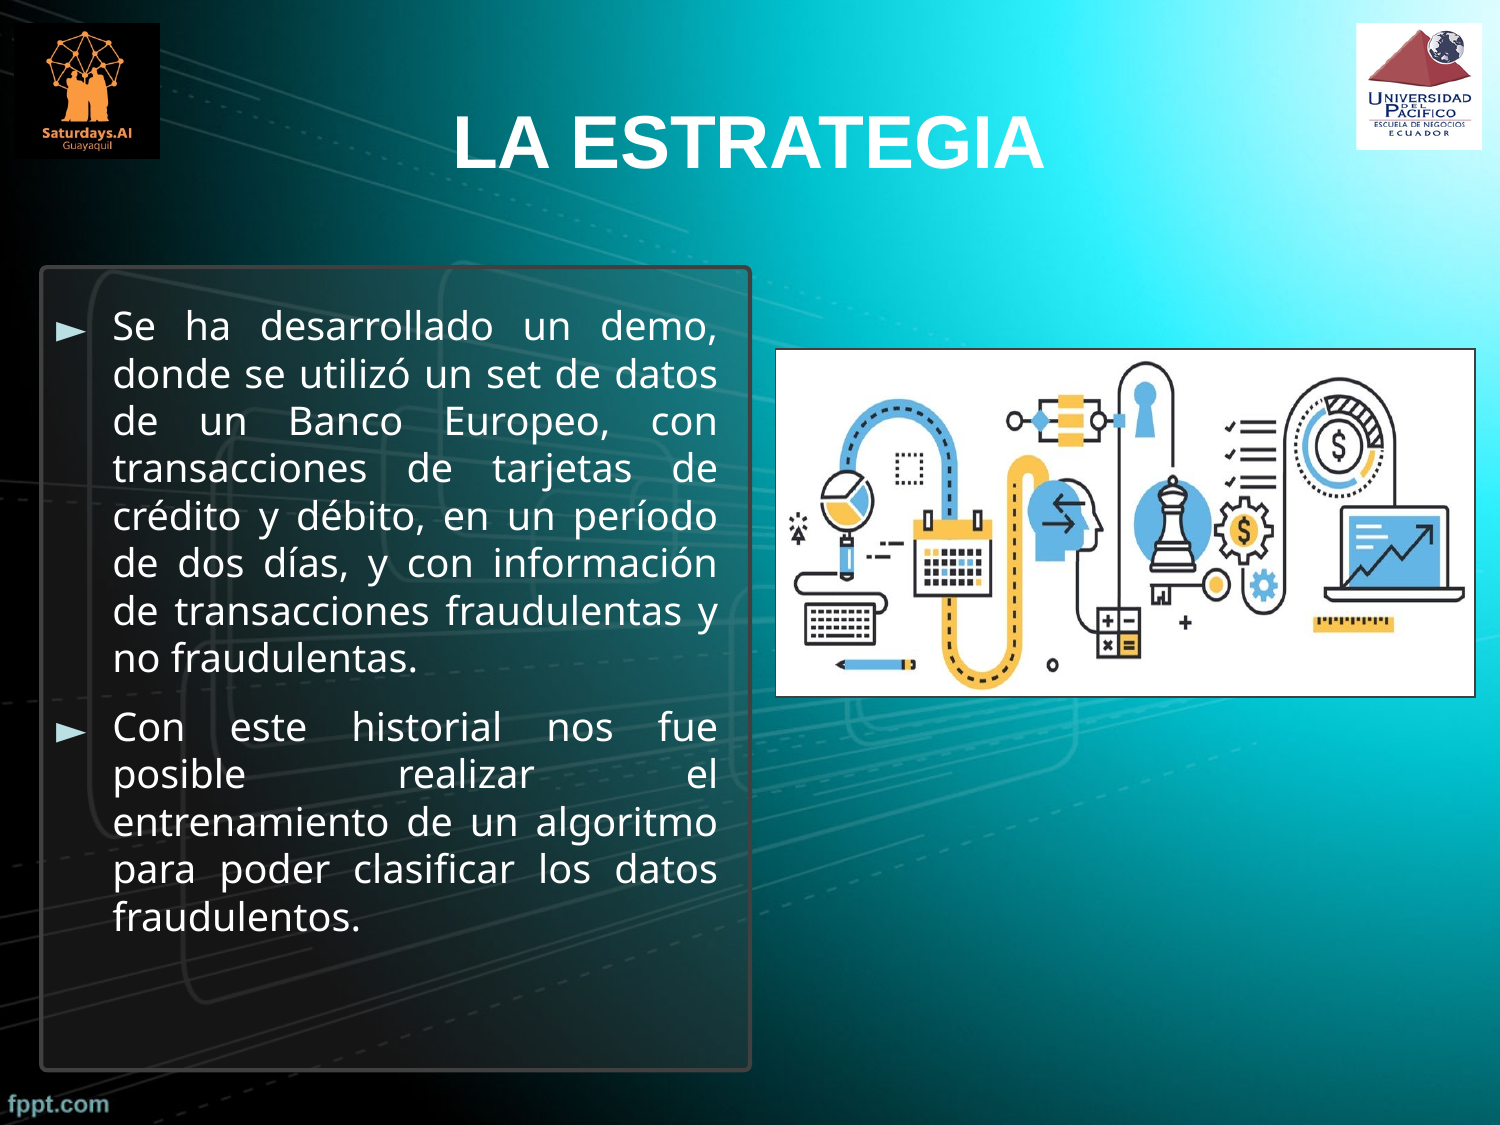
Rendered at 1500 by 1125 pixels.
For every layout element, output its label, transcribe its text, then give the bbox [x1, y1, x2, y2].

title LA ESTRATEGIA [75, 45, 1425, 233]
picture [0, 0, 1500, 1125]
text_box Se ha desarrollado un demo, donde se utilizó un set de datos de un Banco Europeo, con transacciones de tarjetas de crédito y débito, en un período de dos días, y con información de transacciones fraudulentas y no fraudulentas. Con este historial nos fue posible realizar el entrenamiento de un algoritmo para poder clasificar los datos fraudulentos. [41, 293, 734, 1099]
text_box [41, 267, 751, 1071]
